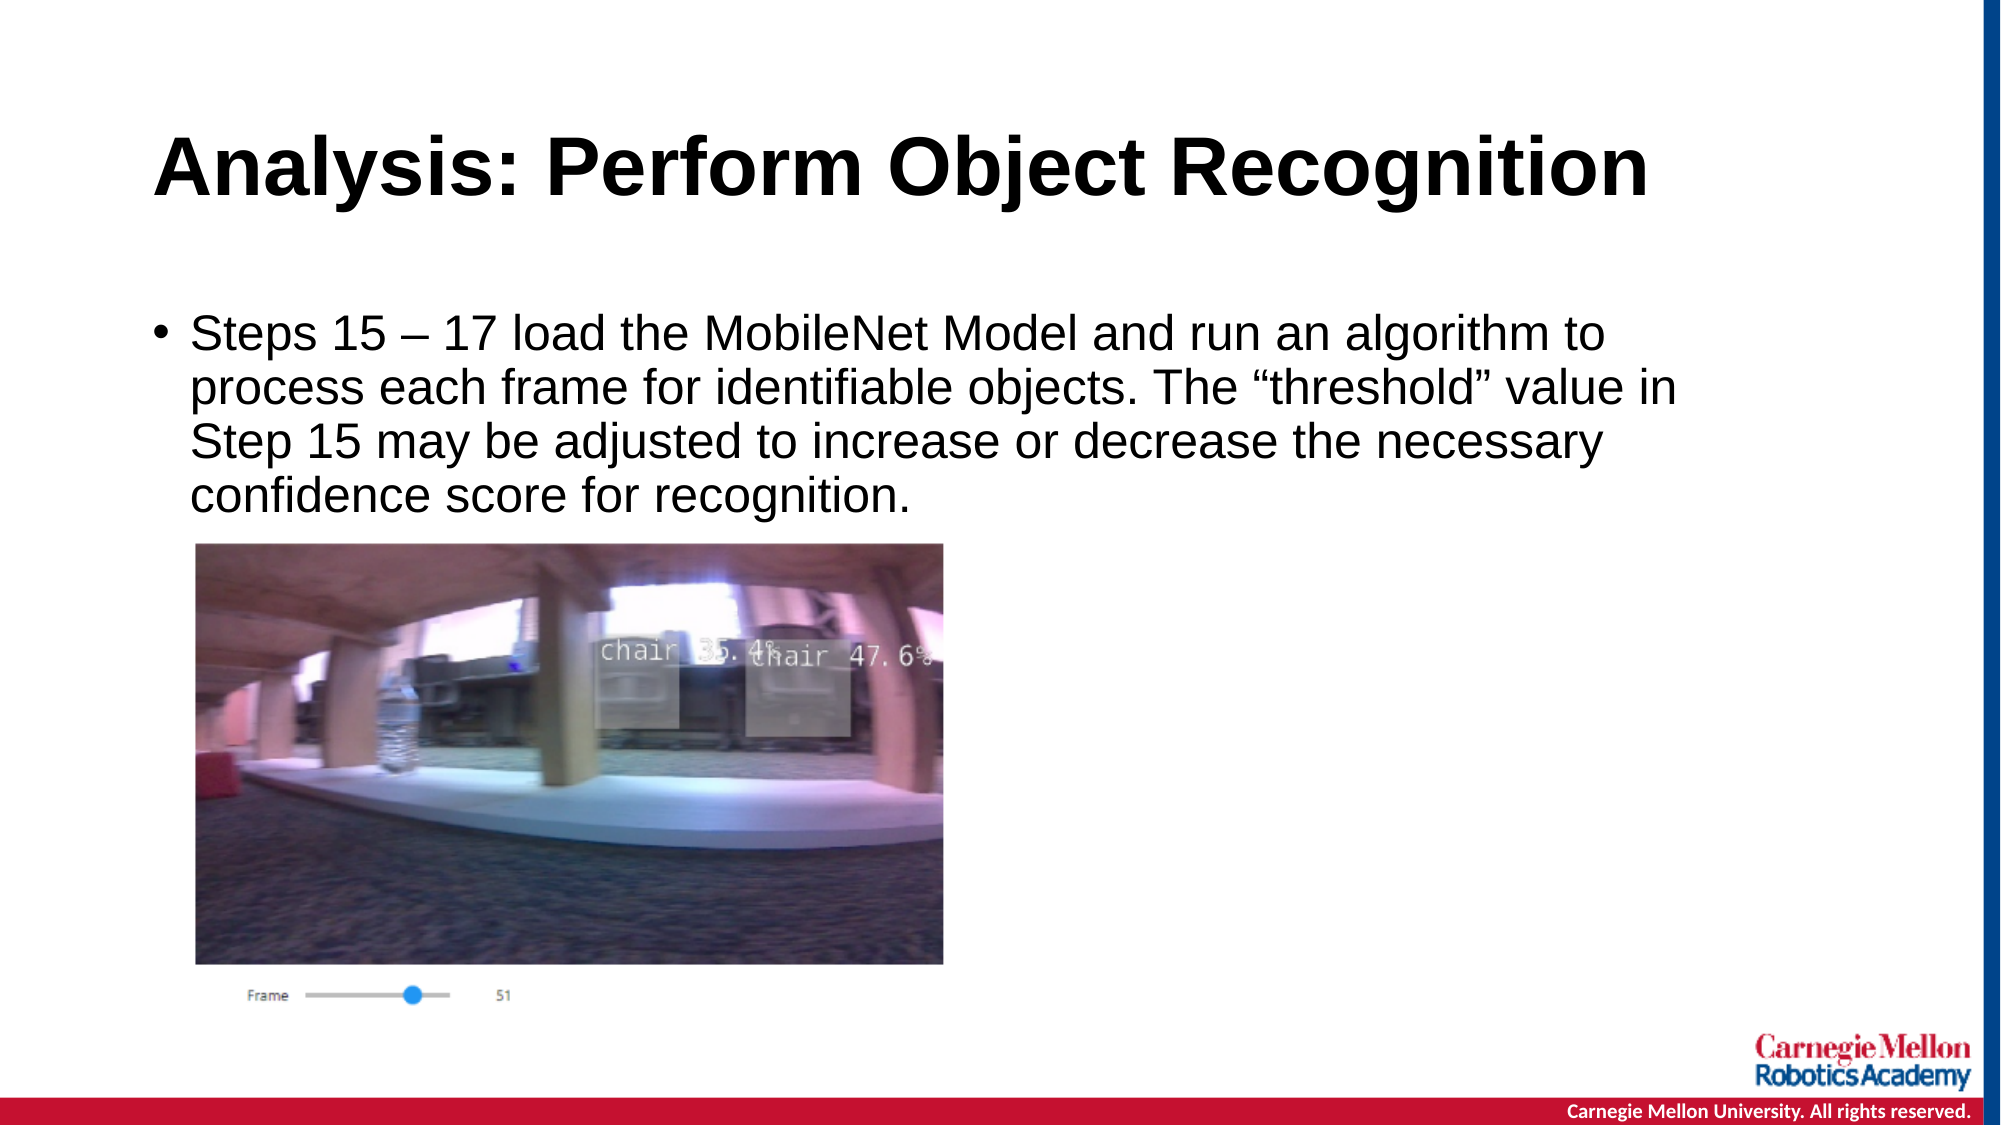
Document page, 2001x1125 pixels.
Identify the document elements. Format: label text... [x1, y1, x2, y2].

picture [191, 536, 953, 1034]
list Steps 15 – 17 load the MobileNet Model and run an algorithm to process each frame for identifiable objects. The “threshold” value in Step 15 may be adjusted to increase or decrease the necessary confidence score for recognition. [137, 299, 1768, 458]
picture [1751, 1023, 1983, 1097]
title Analysis: Perform Object Recognition [137, 59, 1863, 278]
